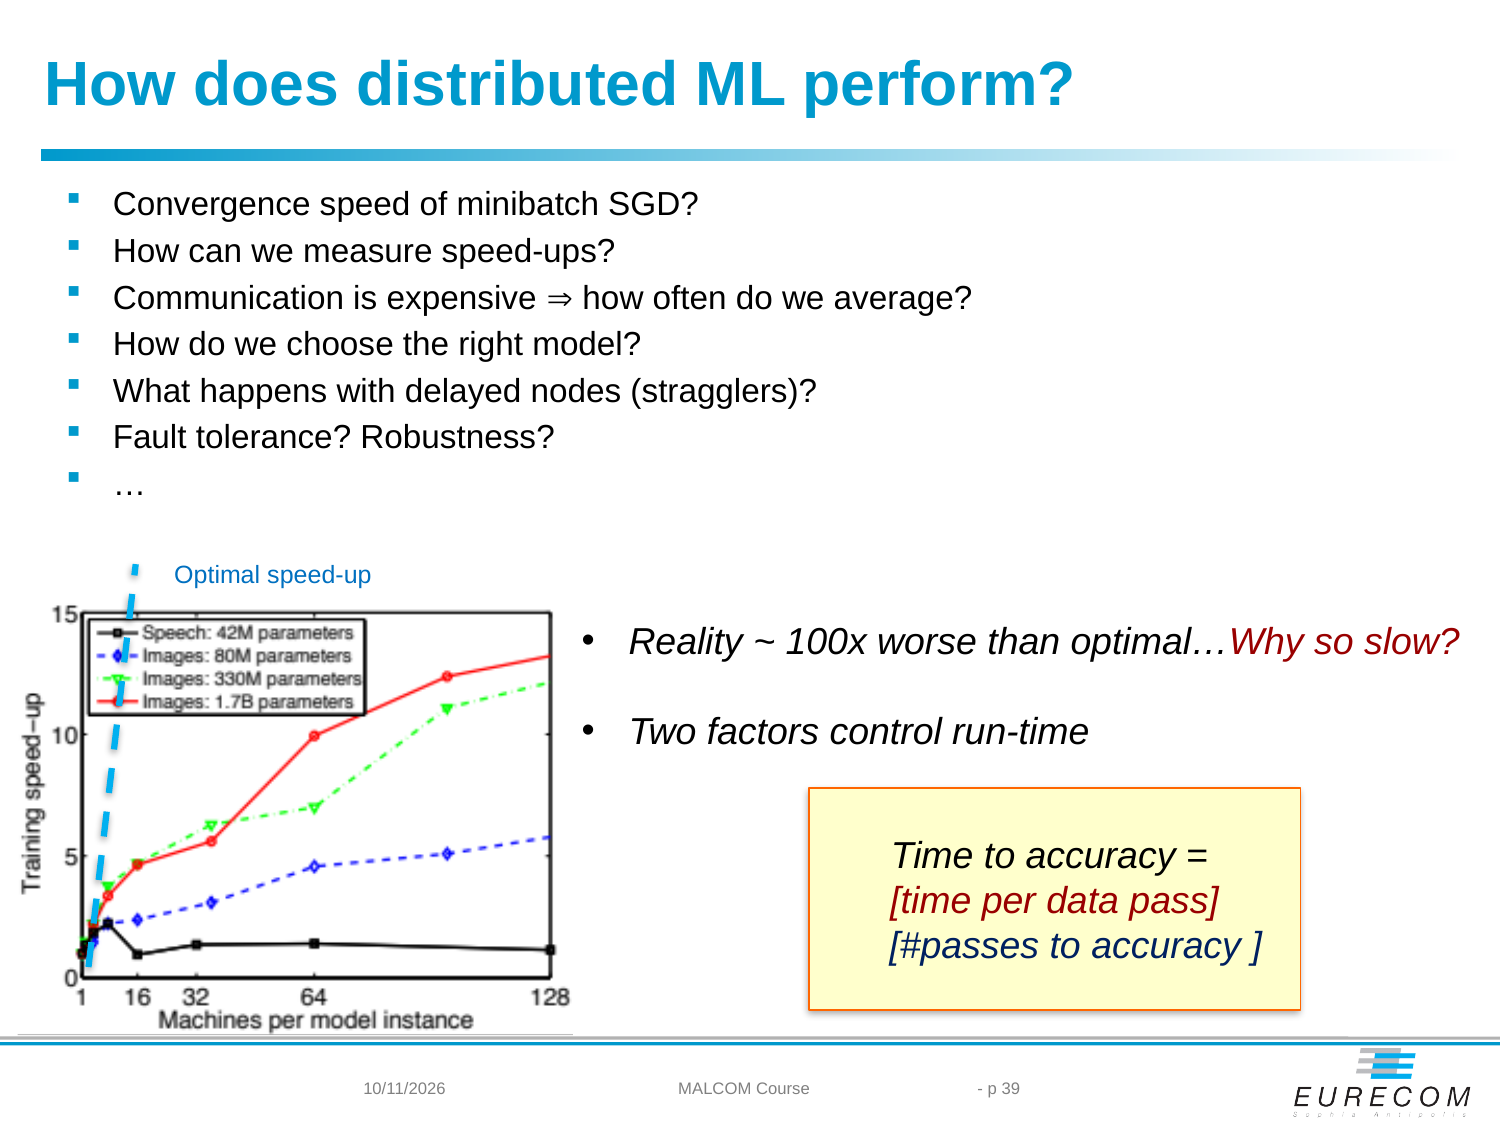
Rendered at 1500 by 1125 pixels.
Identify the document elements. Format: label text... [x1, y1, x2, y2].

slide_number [348, 1070, 526, 1103]
text_box Convergence speed of minibatch SGD? How can we measure speed-ups? Communication is expensive  how often do we average? How do we choose the right model? What happens with delayed nodes (stragglers)? Fault tolerance? Robustness? … [0, 175, 1489, 282]
text_box Optimal speed-up [159, 550, 443, 596]
slide_number - p 39 [962, 1070, 1081, 1103]
picture [17, 597, 574, 1037]
text_box How does distributed ML perform? [29, 35, 1436, 142]
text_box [88, 563, 136, 968]
footer MALCOM Course [537, 1070, 951, 1103]
text_box Reality ~ 100x worse than optimal…Why so slow? Two factors control run-time [579, 609, 1495, 760]
picture [1293, 1048, 1477, 1118]
